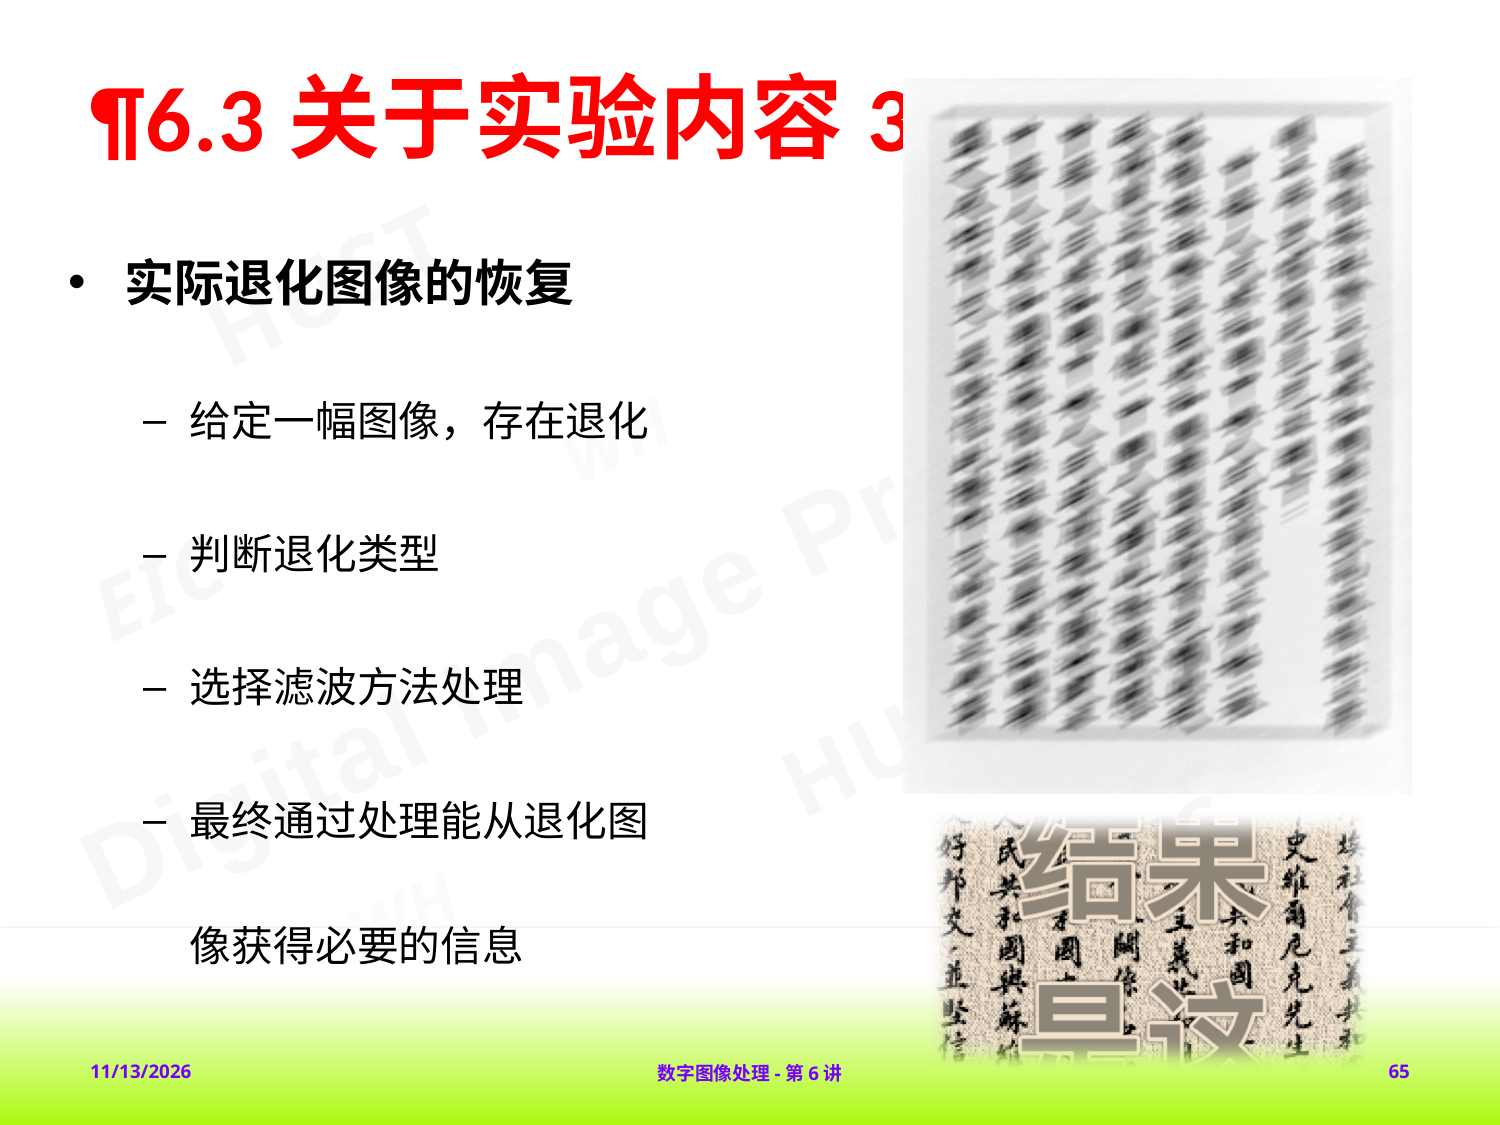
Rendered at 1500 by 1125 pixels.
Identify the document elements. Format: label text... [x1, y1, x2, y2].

slide_number 65 [1074, 1042, 1425, 1103]
footer 数字图像处理-第6讲 [512, 1042, 988, 1103]
picture [926, 810, 1372, 1071]
picture [903, 77, 1412, 794]
title ¶6.3关于实验内容3 [74, 44, 1426, 185]
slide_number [75, 1042, 425, 1103]
list 实际退化图像的恢复 给定一幅图像，存在退化 判断退化类型 选择滤波方法处理 最终通过处理能从退化图像获得必要的信息 [52, 231, 705, 1059]
